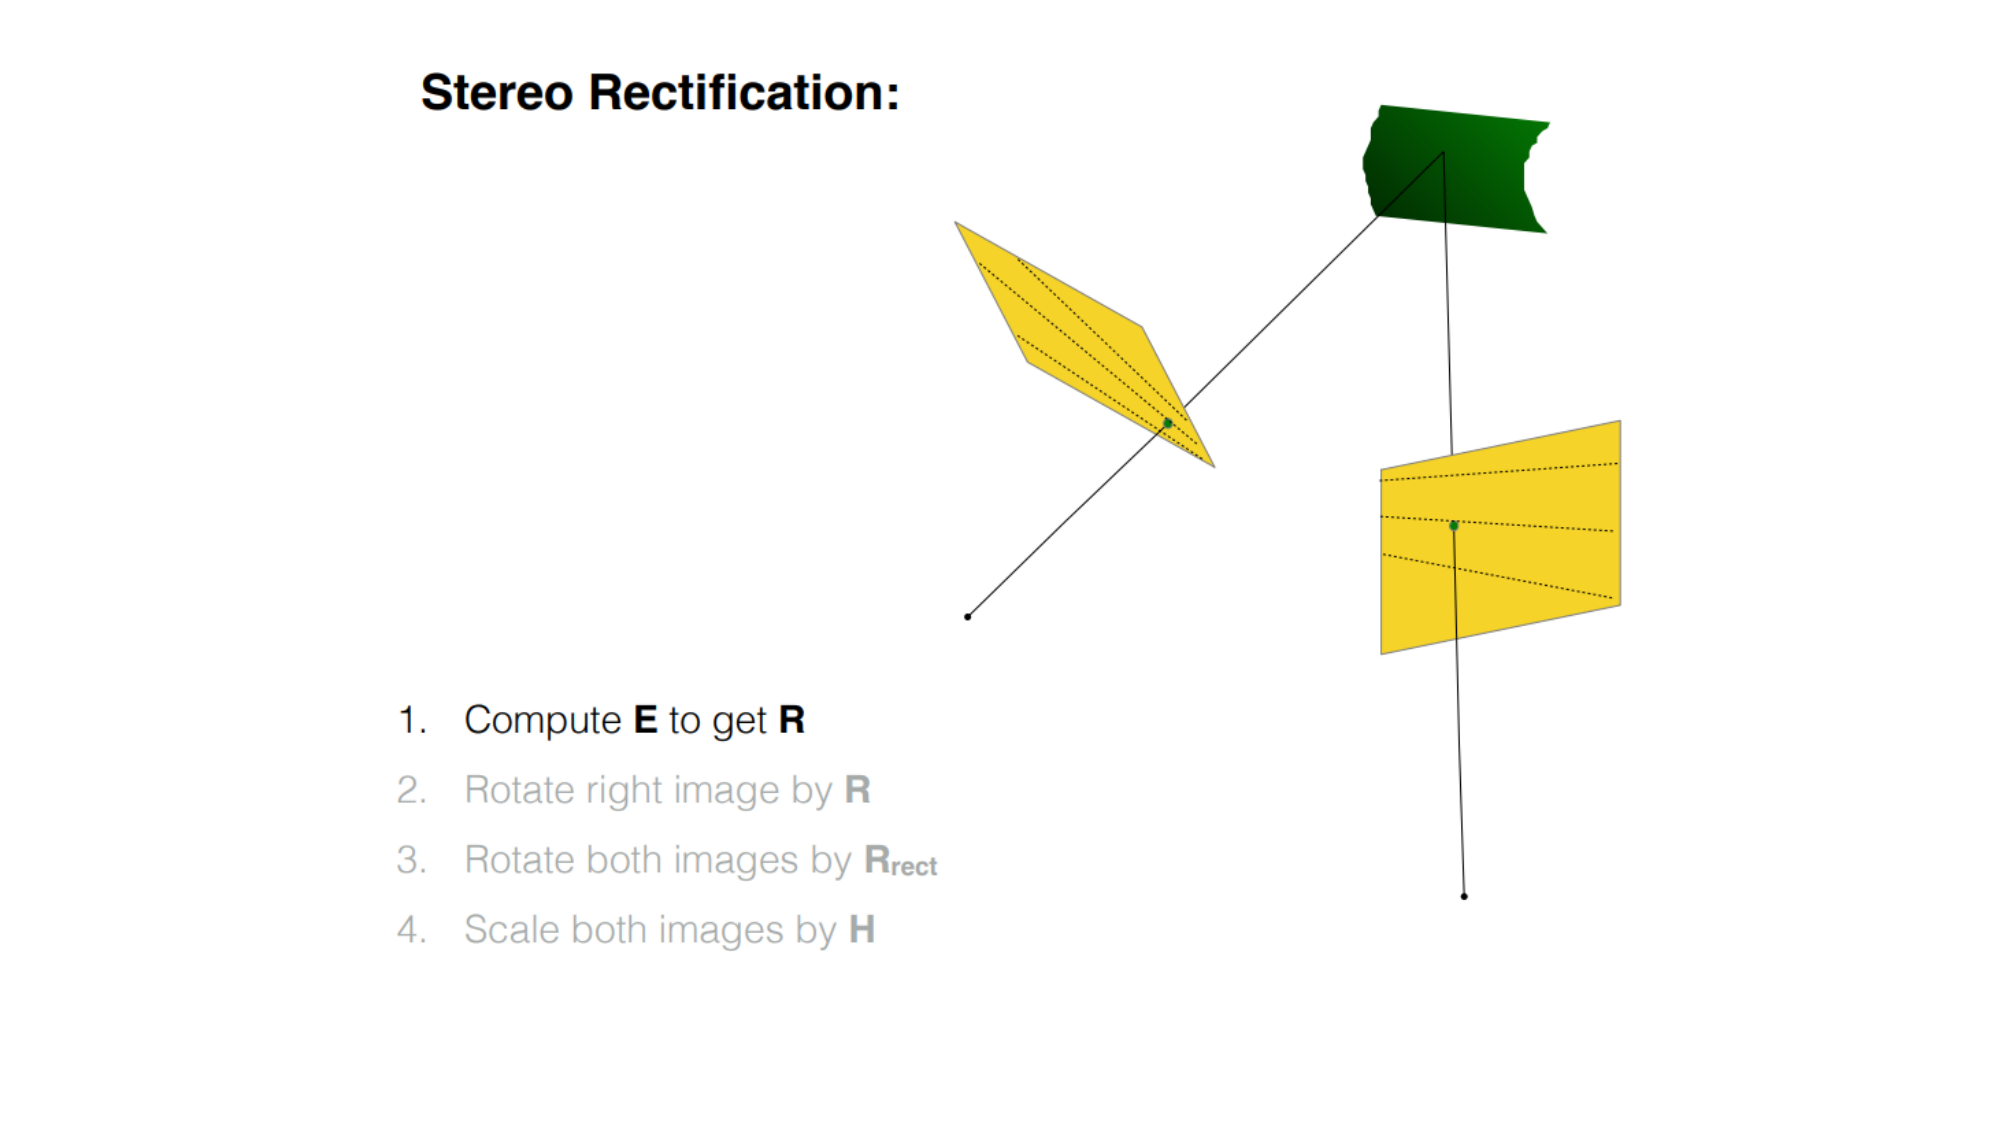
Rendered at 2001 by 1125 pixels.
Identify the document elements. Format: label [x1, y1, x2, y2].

picture [396, 45, 1649, 996]
